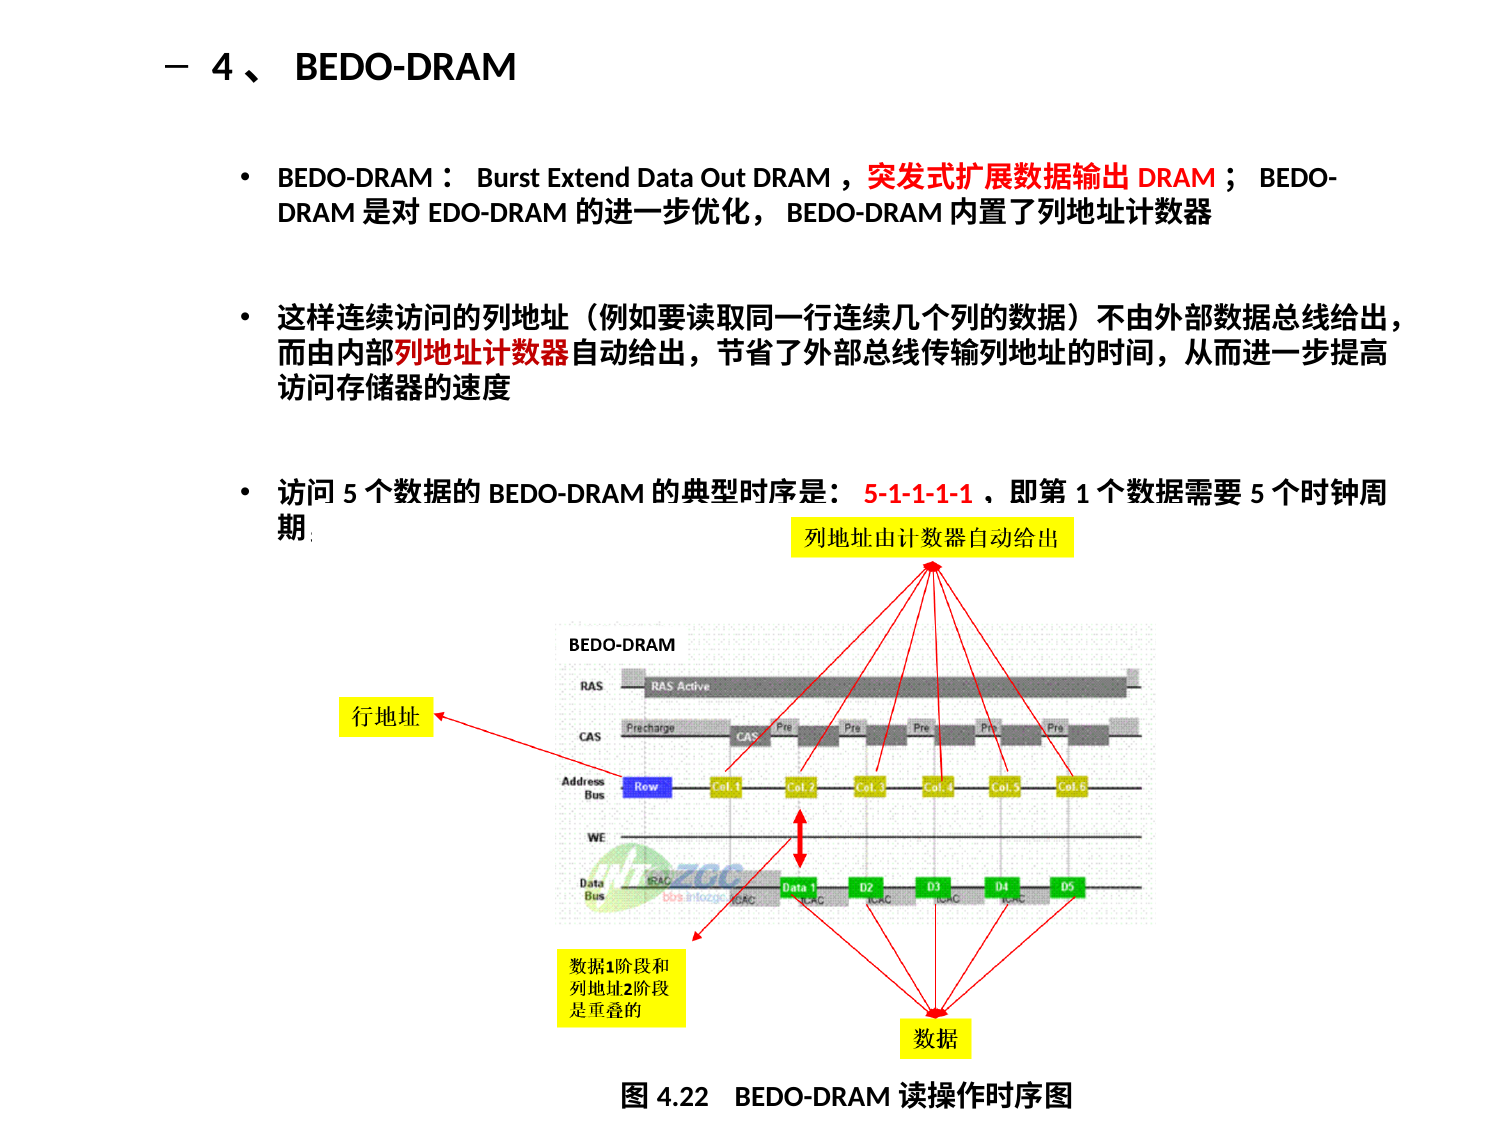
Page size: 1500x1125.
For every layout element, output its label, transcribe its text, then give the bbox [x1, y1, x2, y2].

list 4、BEDO-DRAM BEDO-DRAM：Burst Extend Data Out DRAM，突发式扩展数据输出DRAM；BEDO-DRAM是对EDO-DRAM的进一步优化，BEDO-DRAM内置了列地址计数器 这样连续访问的列地址（例如要读取同一行连续几个列的数据）不由外部数据总线给出，而由内部列地址计数器自动给出，节省了外部总线传输列地址的时间，从而进一步提高访问存储器的速度 访问5个数据的BEDO-DRAM的典型时序是：5-1-1-1-1，即第1个数据需要5个时钟周期，后面4个数据各需要1个时钟周期 [75, 30, 1425, 774]
picture [312, 503, 1192, 1071]
text_box 图4.22 BEDO-DRAM读操作时序图 [605, 1079, 1089, 1121]
